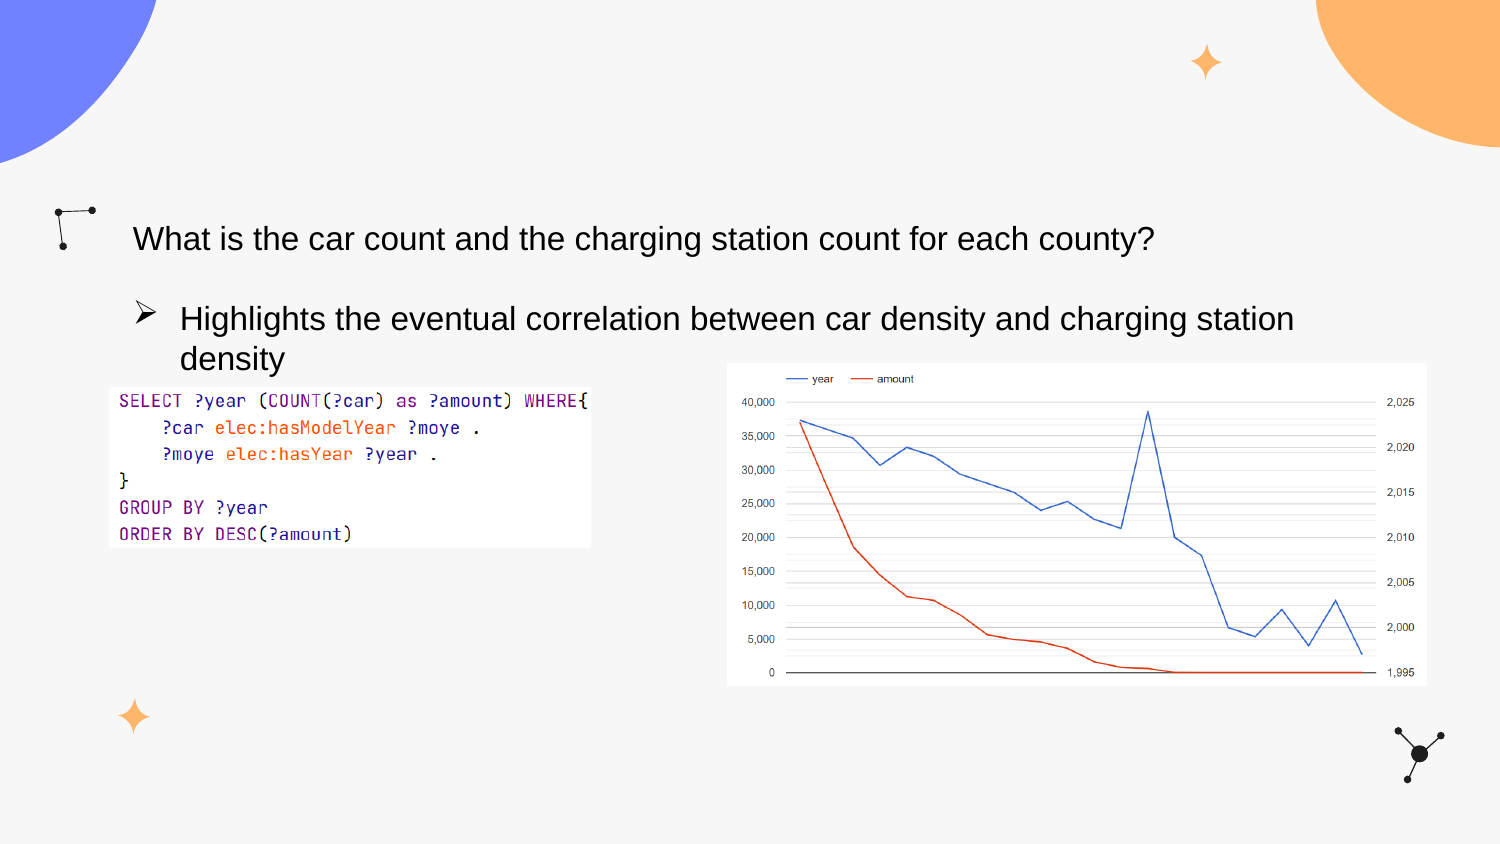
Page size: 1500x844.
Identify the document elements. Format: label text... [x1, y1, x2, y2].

picture [108, 387, 592, 549]
text_box What is the car count and the charging station count for each county? Highlights the eventual correlation between car density and charging station density [118, 209, 1410, 385]
text_box [118, 697, 151, 735]
text_box [1190, 43, 1223, 80]
picture [727, 363, 1427, 686]
